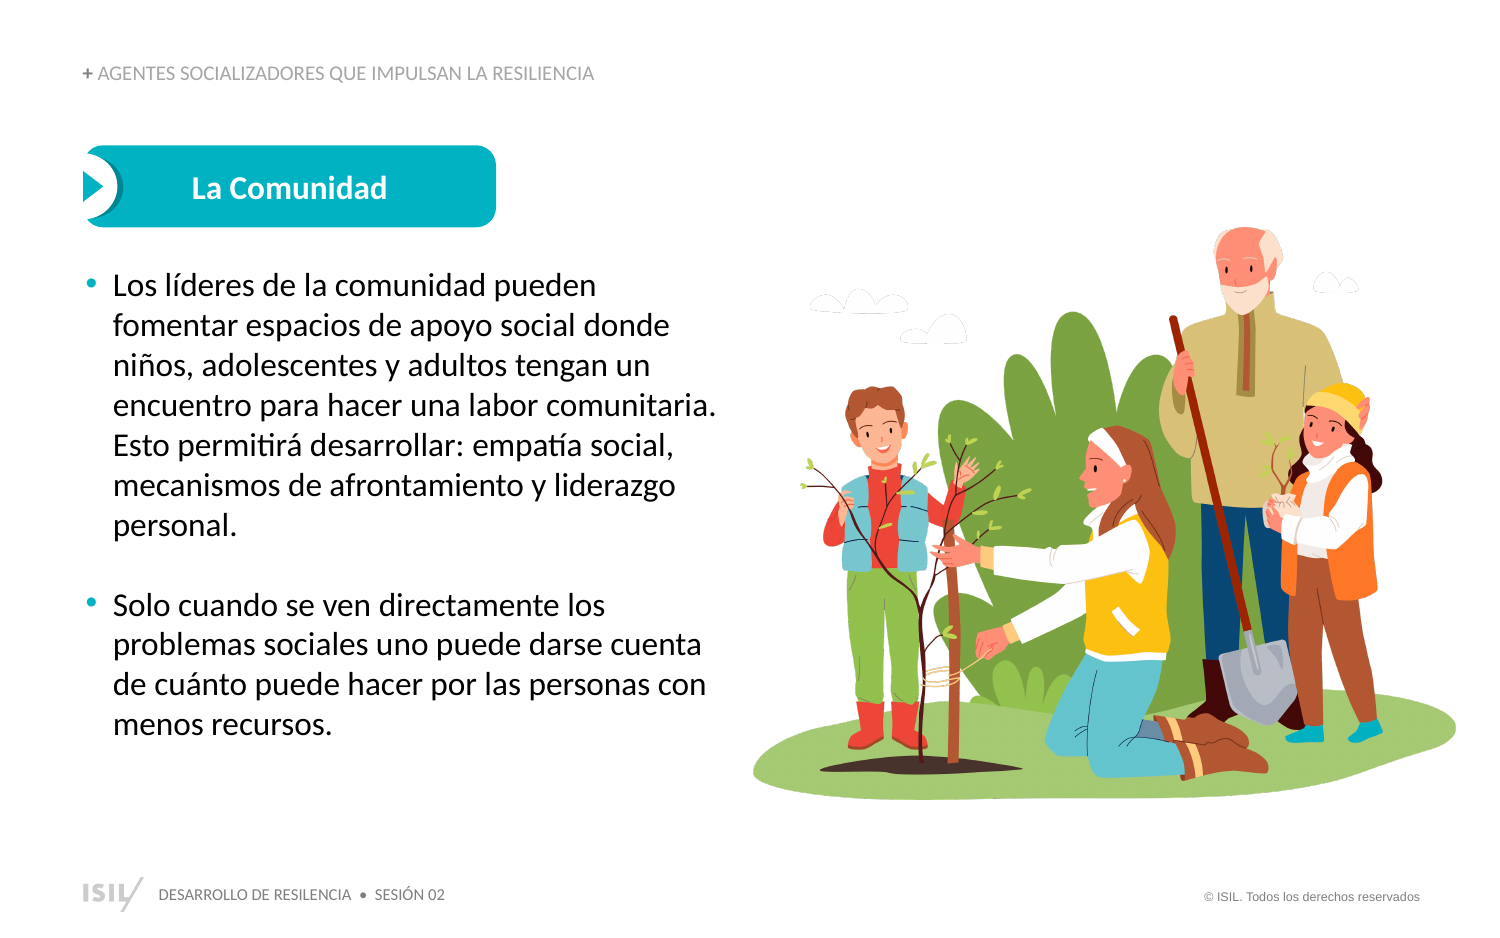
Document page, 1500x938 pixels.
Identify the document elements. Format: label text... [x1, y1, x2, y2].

text_box + AGENTES SOCIALIZADORES QUE IMPULSAN LA RESILIENCIA [82, 61, 719, 85]
text_box Los líderes de la comunidad pueden fomentar espacios de apoyo social donde niños, adolescentes y adultos tengan un encuentro para hacer una labor comunitaria. Esto permitirá desarrollar: empatía social, mecanismos de afrontamiento y liderazgo personal. Solo cuando se ven directamente los problemas sociales uno puede darse cuenta de cuánto puede hacer por las personas con menos recursos. [83, 263, 722, 743]
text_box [47, 145, 497, 228]
picture [752, 227, 1456, 801]
